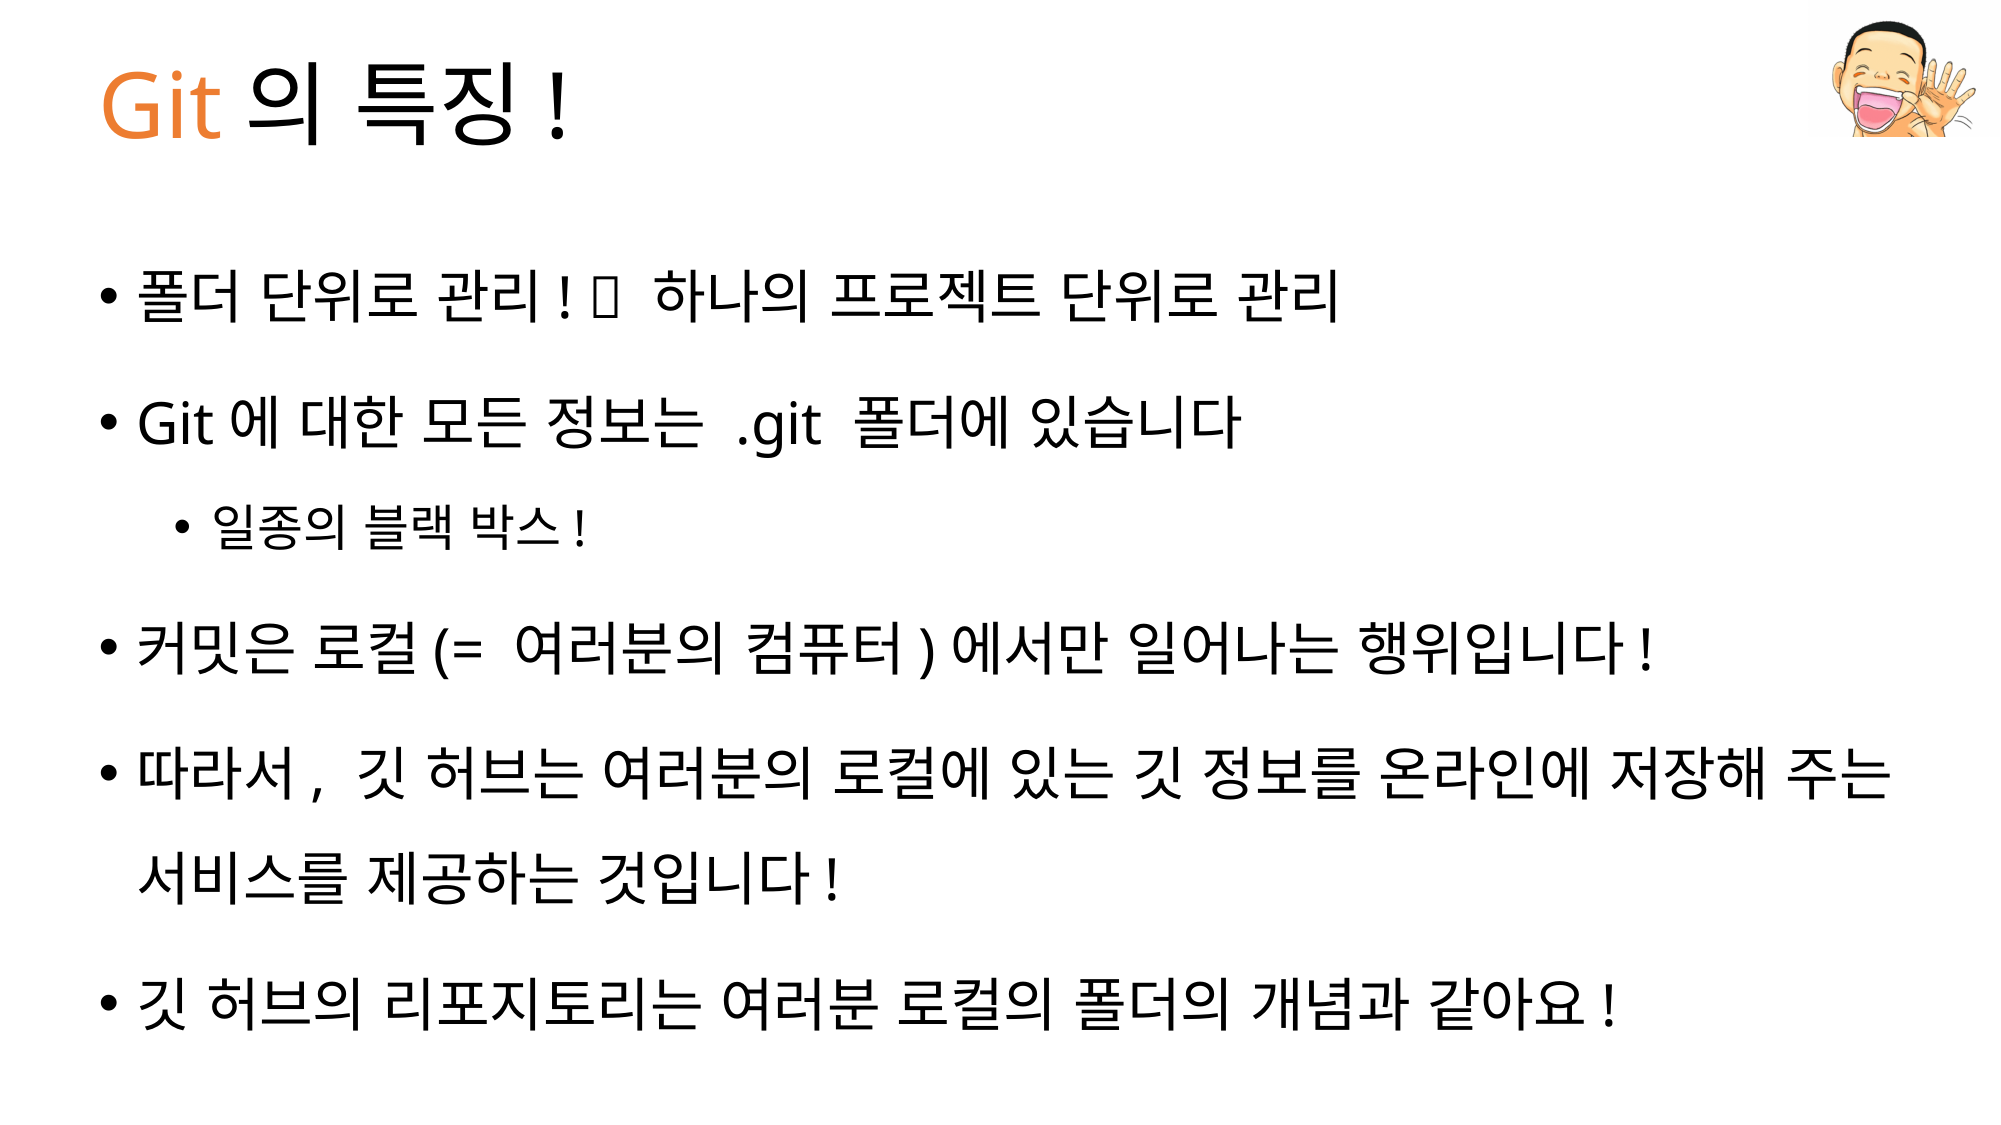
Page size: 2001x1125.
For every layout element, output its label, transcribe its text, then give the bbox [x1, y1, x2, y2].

picture [1931, 0, 2000, 137]
title Git의 특징! [83, 0, 1931, 217]
list 폴더 단위로 관리!  하나의 프로젝트 단위로 관리 Git에 대한 모든 정보는 .git 폴더에 있습니다 일종의 블랙 박스! 커밋은 로컬(= 여러분의 컴퓨터)에서만 일어나는 행위입니다! 따라서, 깃 허브는 여러분의 로컬에 있는 깃 정보를 온라인에 저장해 주는 서비스를 제공하는 것입니다! 깃 허브의 리포지토리는 여러분 로컬의 폴더의 개념과 같아요! [83, 217, 1931, 1125]
